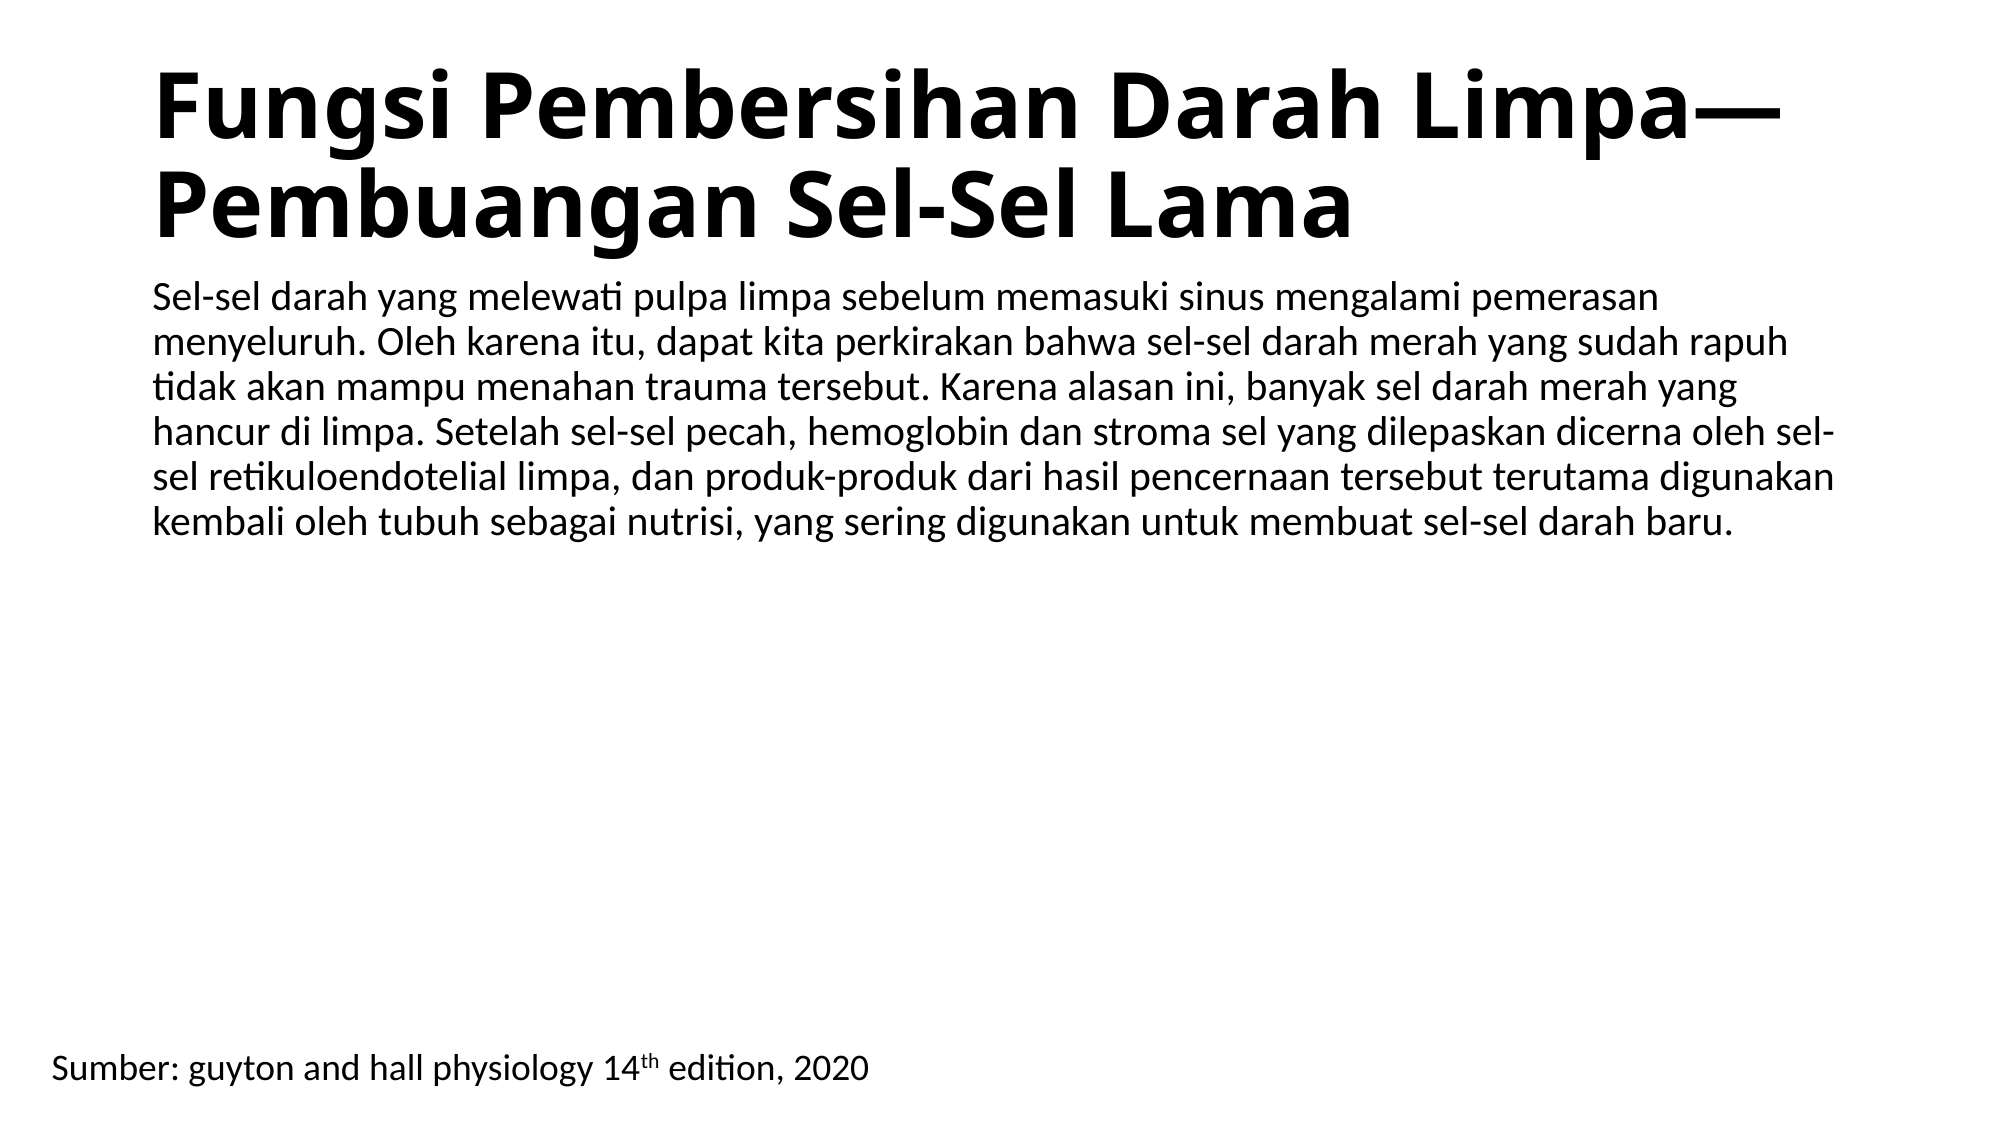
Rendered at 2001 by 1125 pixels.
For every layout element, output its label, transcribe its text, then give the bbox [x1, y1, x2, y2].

text_box Sumber: guyton and hall physiology 14th edition, 2020 [36, 1035, 1038, 1096]
list Sel-sel darah yang melewati pulpa limpa sebelum memasuki sinus mengalami pemerasan menyeluruh. Oleh karena itu, dapat kita perkirakan bahwa sel-sel darah merah yang sudah rapuh tidak akan mampu menahan trauma tersebut. Karena alasan ini, banyak sel darah merah yang hancur di limpa. Setelah sel-sel pecah, hemoglobin dan stroma sel yang dilepaskan dicerna oleh sel-sel retikuloendotelial limpa, dan produk-produk dari hasil pencernaan tersebut terutama digunakan kembali oleh tubuh sebagai nutrisi, yang sering digunakan untuk membuat sel-sel darah baru. [137, 267, 1863, 992]
title Fungsi Pembersihan Darah Limpa—Pembuangan Sel-Sel Lama [137, 49, 1863, 267]
